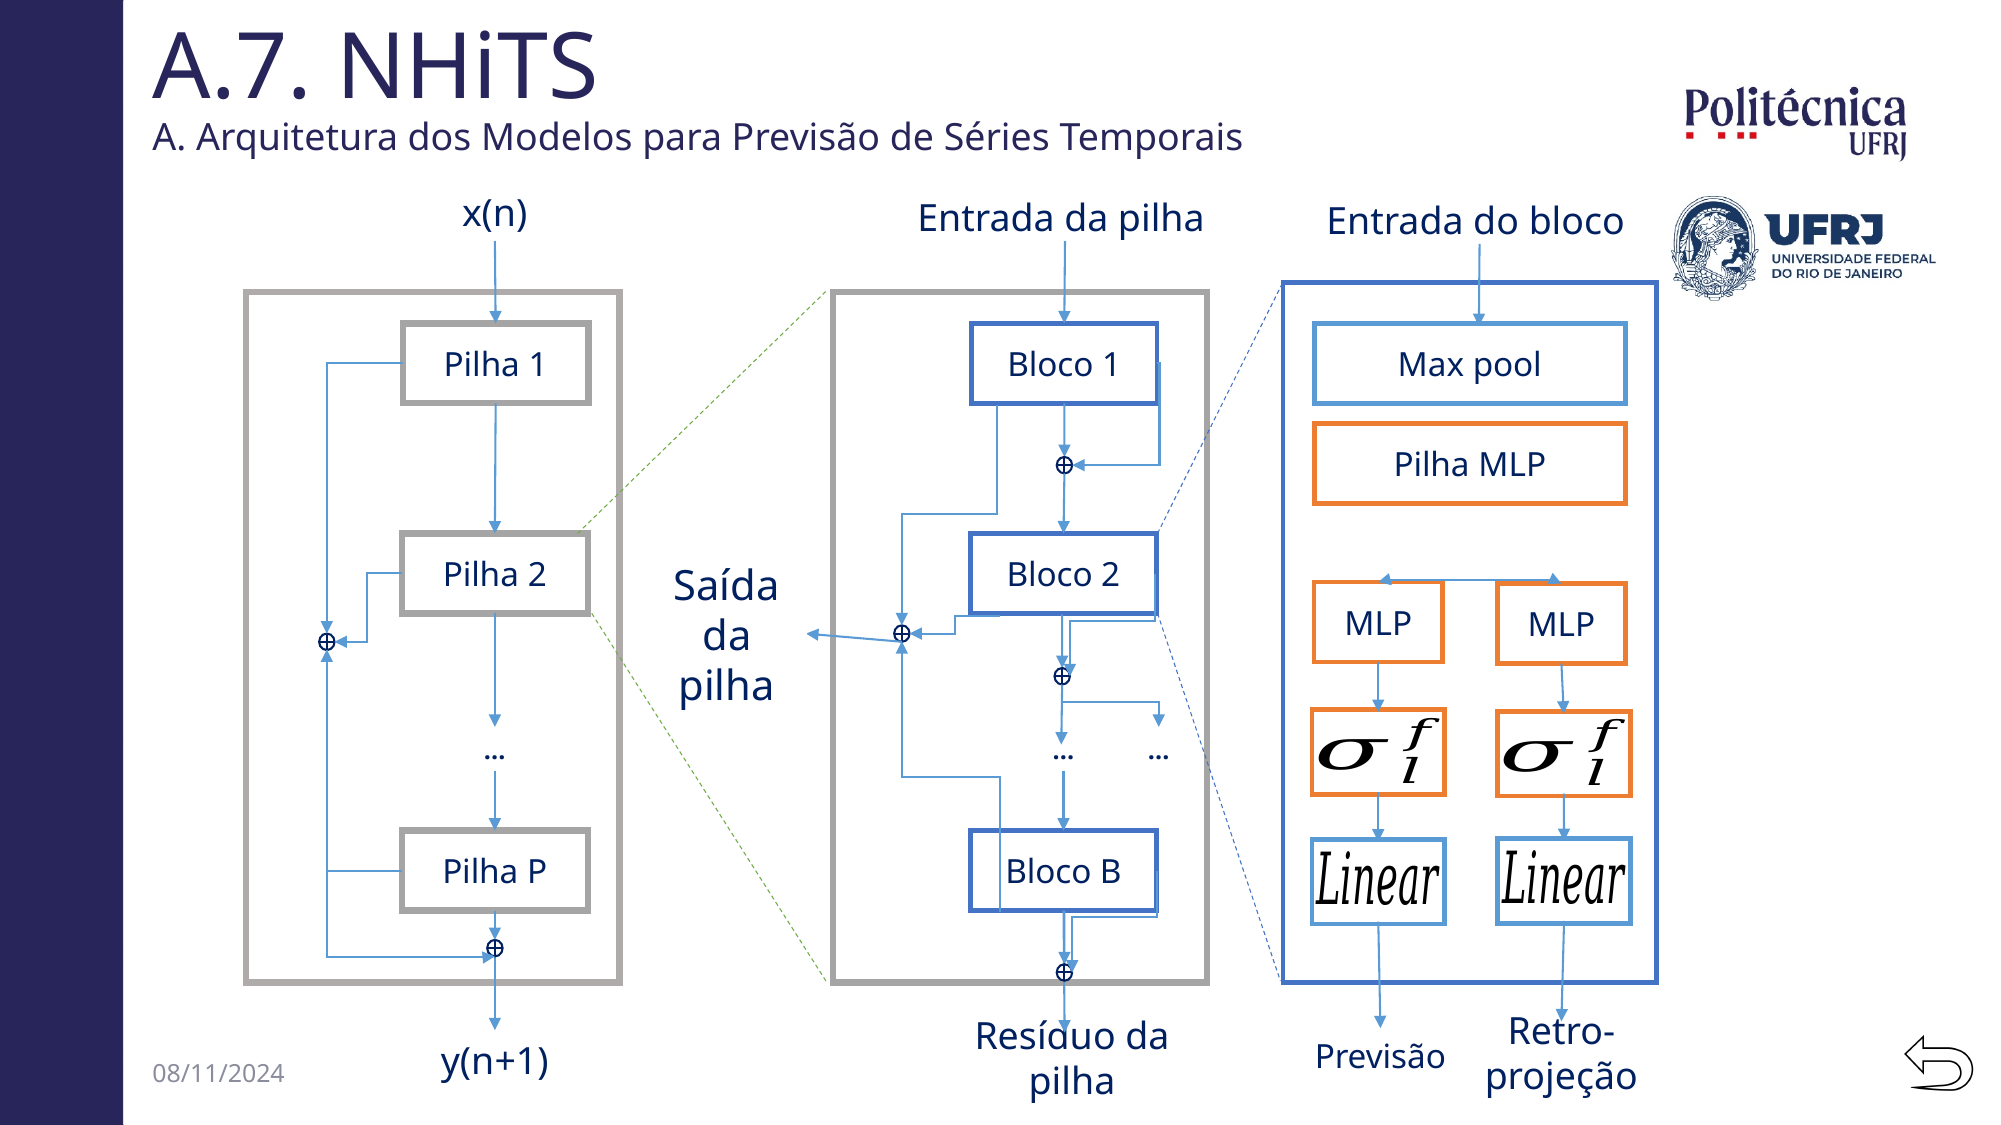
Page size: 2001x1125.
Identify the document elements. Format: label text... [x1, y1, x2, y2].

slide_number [137, 1042, 588, 1103]
title A.7. NHiTS A. Arquitetura dos Modelos para Previsão de Séries Temporais [137, 0, 1645, 198]
picture [0, 0, 2000, 1125]
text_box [245, 181, 1666, 1090]
